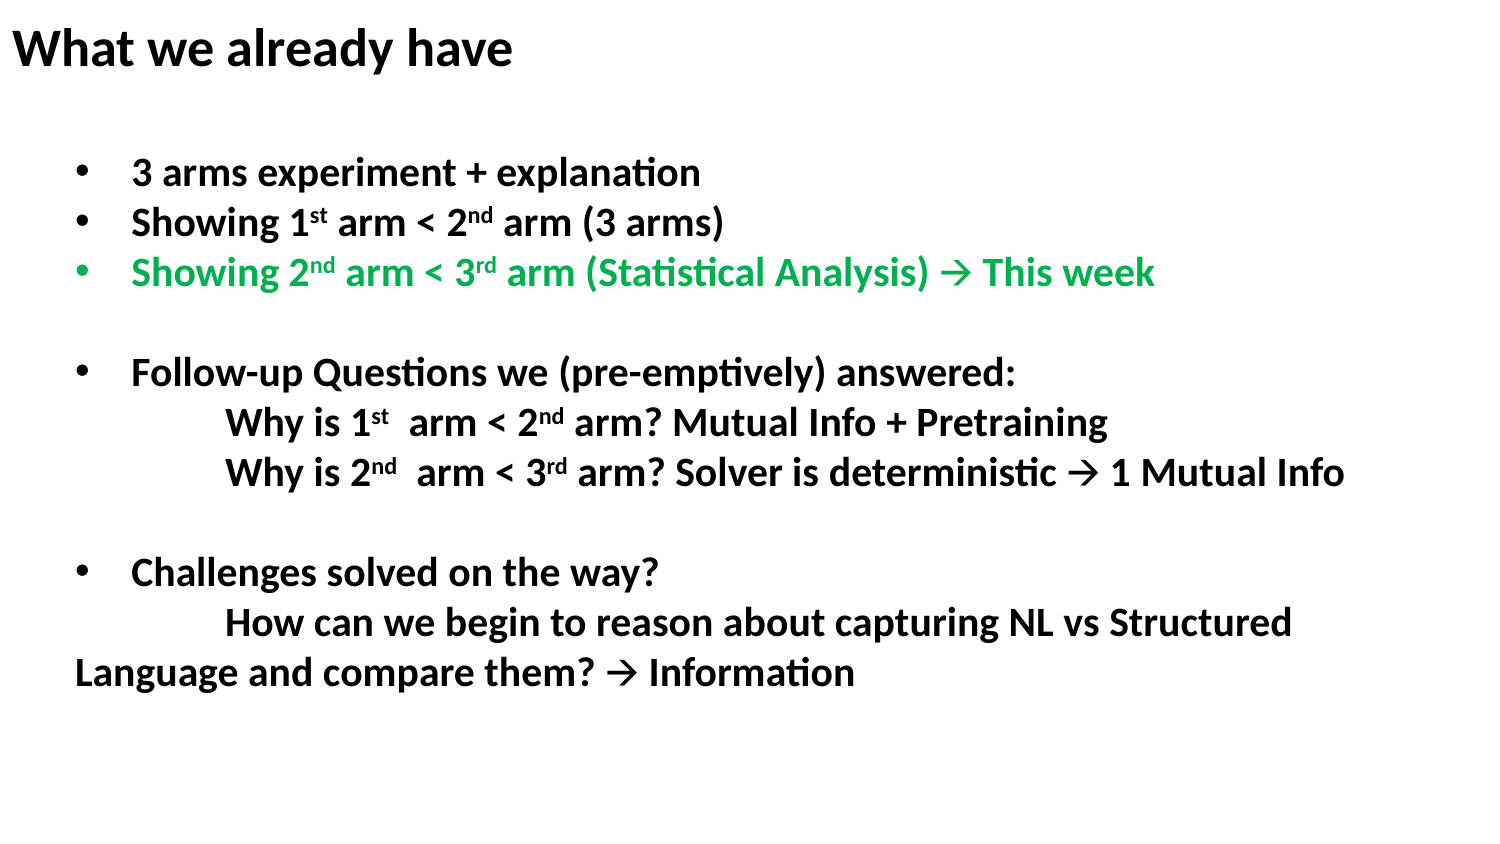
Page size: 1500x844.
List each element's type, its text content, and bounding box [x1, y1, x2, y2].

text_box 3 arms experiment + explanation Showing 1st arm < 2nd arm (3 arms) Showing 2nd arm < 3rd arm (Statistical Analysis) 🡪 This week Follow-up Questions we (pre-emptively) answered: Why is 1st arm < 2nd arm? Mutual Info + Pretraining Why is 2nd arm < 3rd arm? Solver is deterministic 🡪 1 Mutual Info Challenges solved on the way? How can we begin to reason about capturing NL vs Structured Language and compare them? 🡪 Information [60, 137, 1466, 844]
title What we already have [11, 11, 1466, 153]
